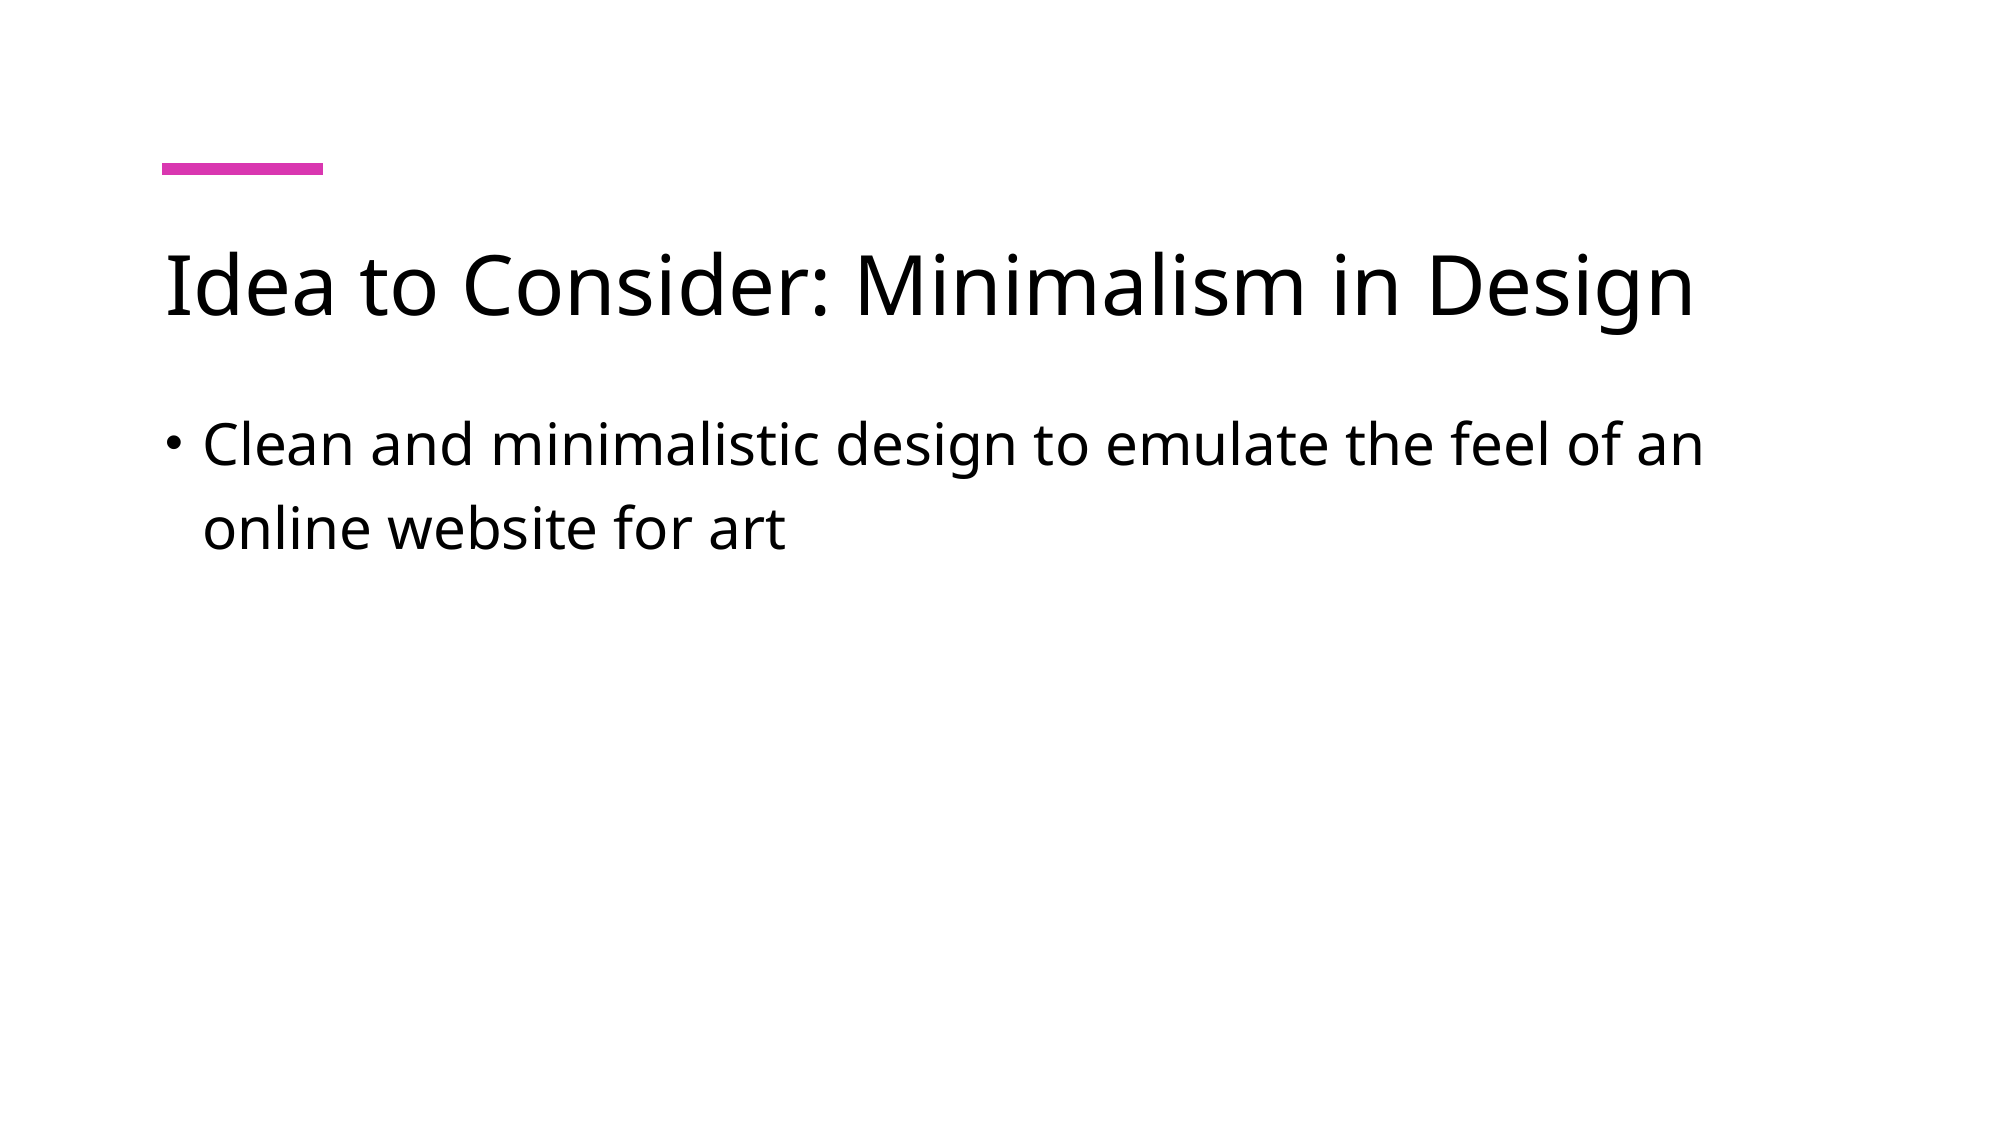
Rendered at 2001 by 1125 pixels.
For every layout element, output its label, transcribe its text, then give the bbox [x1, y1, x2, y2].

list Clean and minimalistic design to emulate the feel of an online website for art [150, 385, 1850, 983]
title Idea to Consider: Minimalism in Design [150, 224, 1850, 385]
